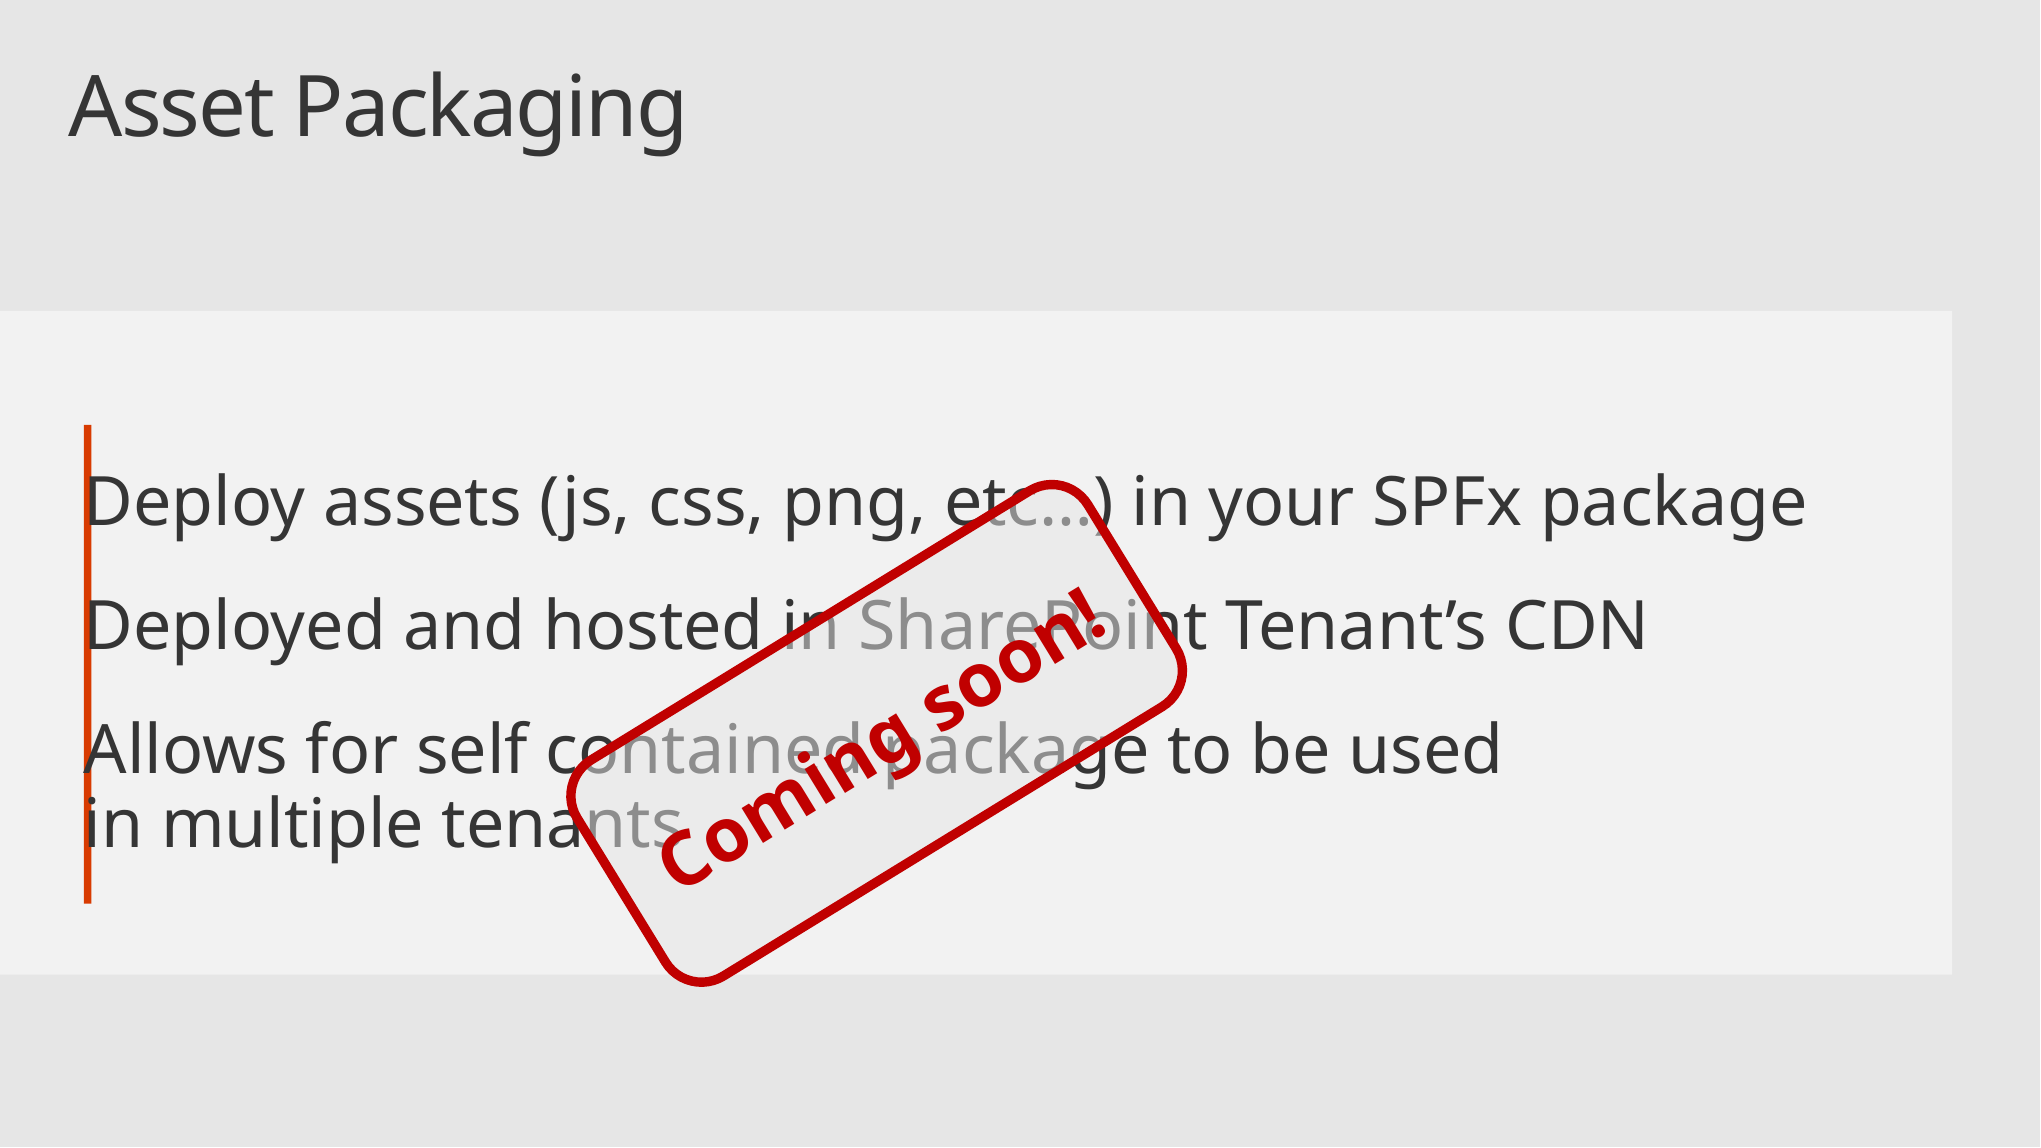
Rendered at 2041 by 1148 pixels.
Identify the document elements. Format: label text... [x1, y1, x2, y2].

text_box [0, 310, 1953, 975]
text_box Deploy assets (js, css, png, etc…) in your SPFx package Deployed and hosted in SharePoint Tenant’s CDN Allows for self contained package to be used in multiple tenants [83, 424, 92, 904]
text_box Coming soon! [570, 483, 1184, 983]
title Asset Packaging [45, 48, 1996, 199]
